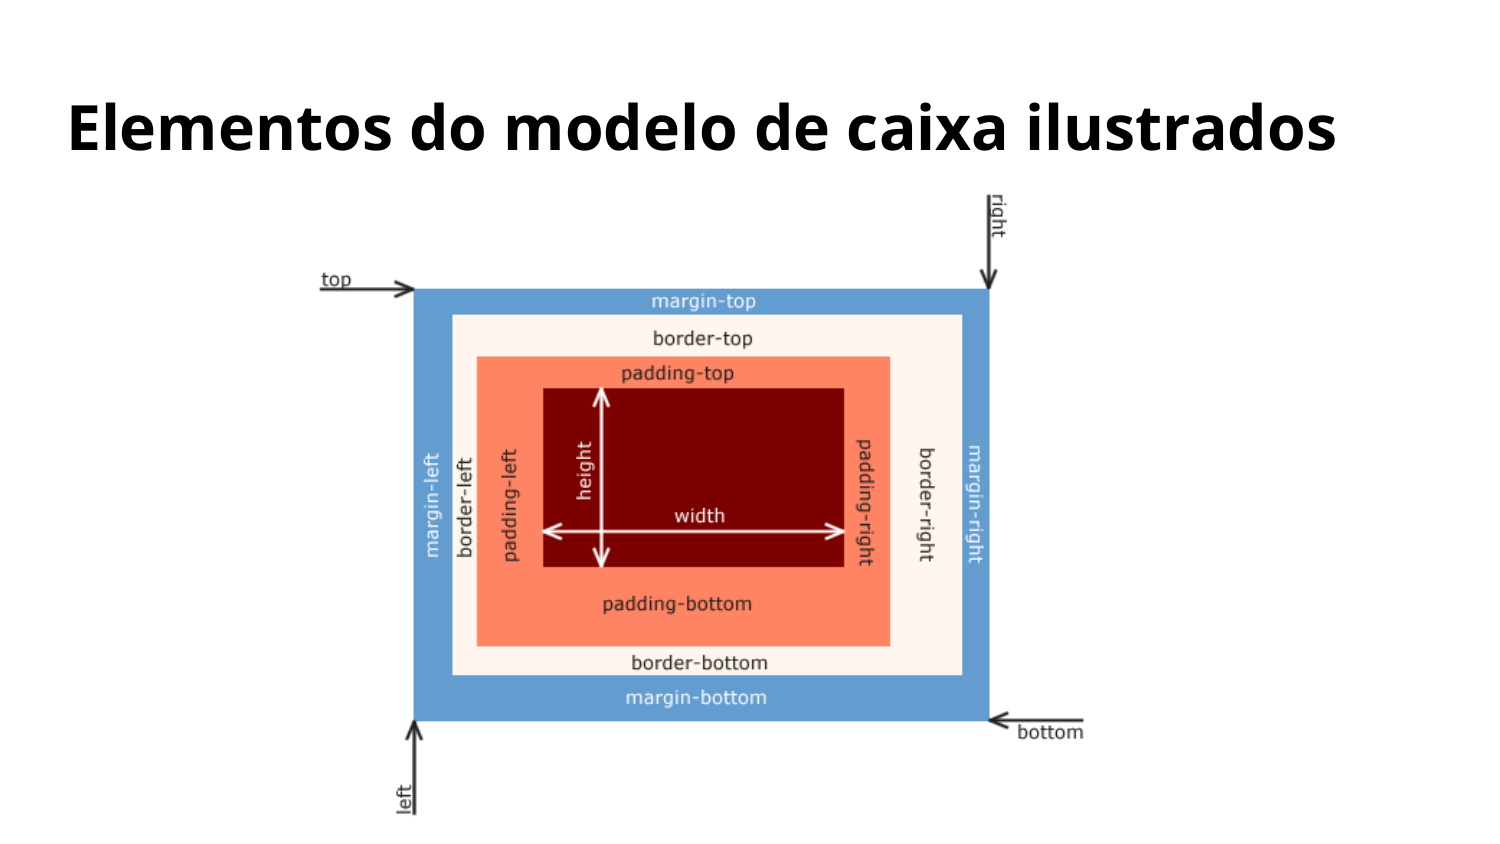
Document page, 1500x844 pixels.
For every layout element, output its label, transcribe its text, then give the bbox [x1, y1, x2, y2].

picture [313, 188, 1093, 821]
title Elementos do modelo de caixa ilustrados [51, 72, 1449, 176]
